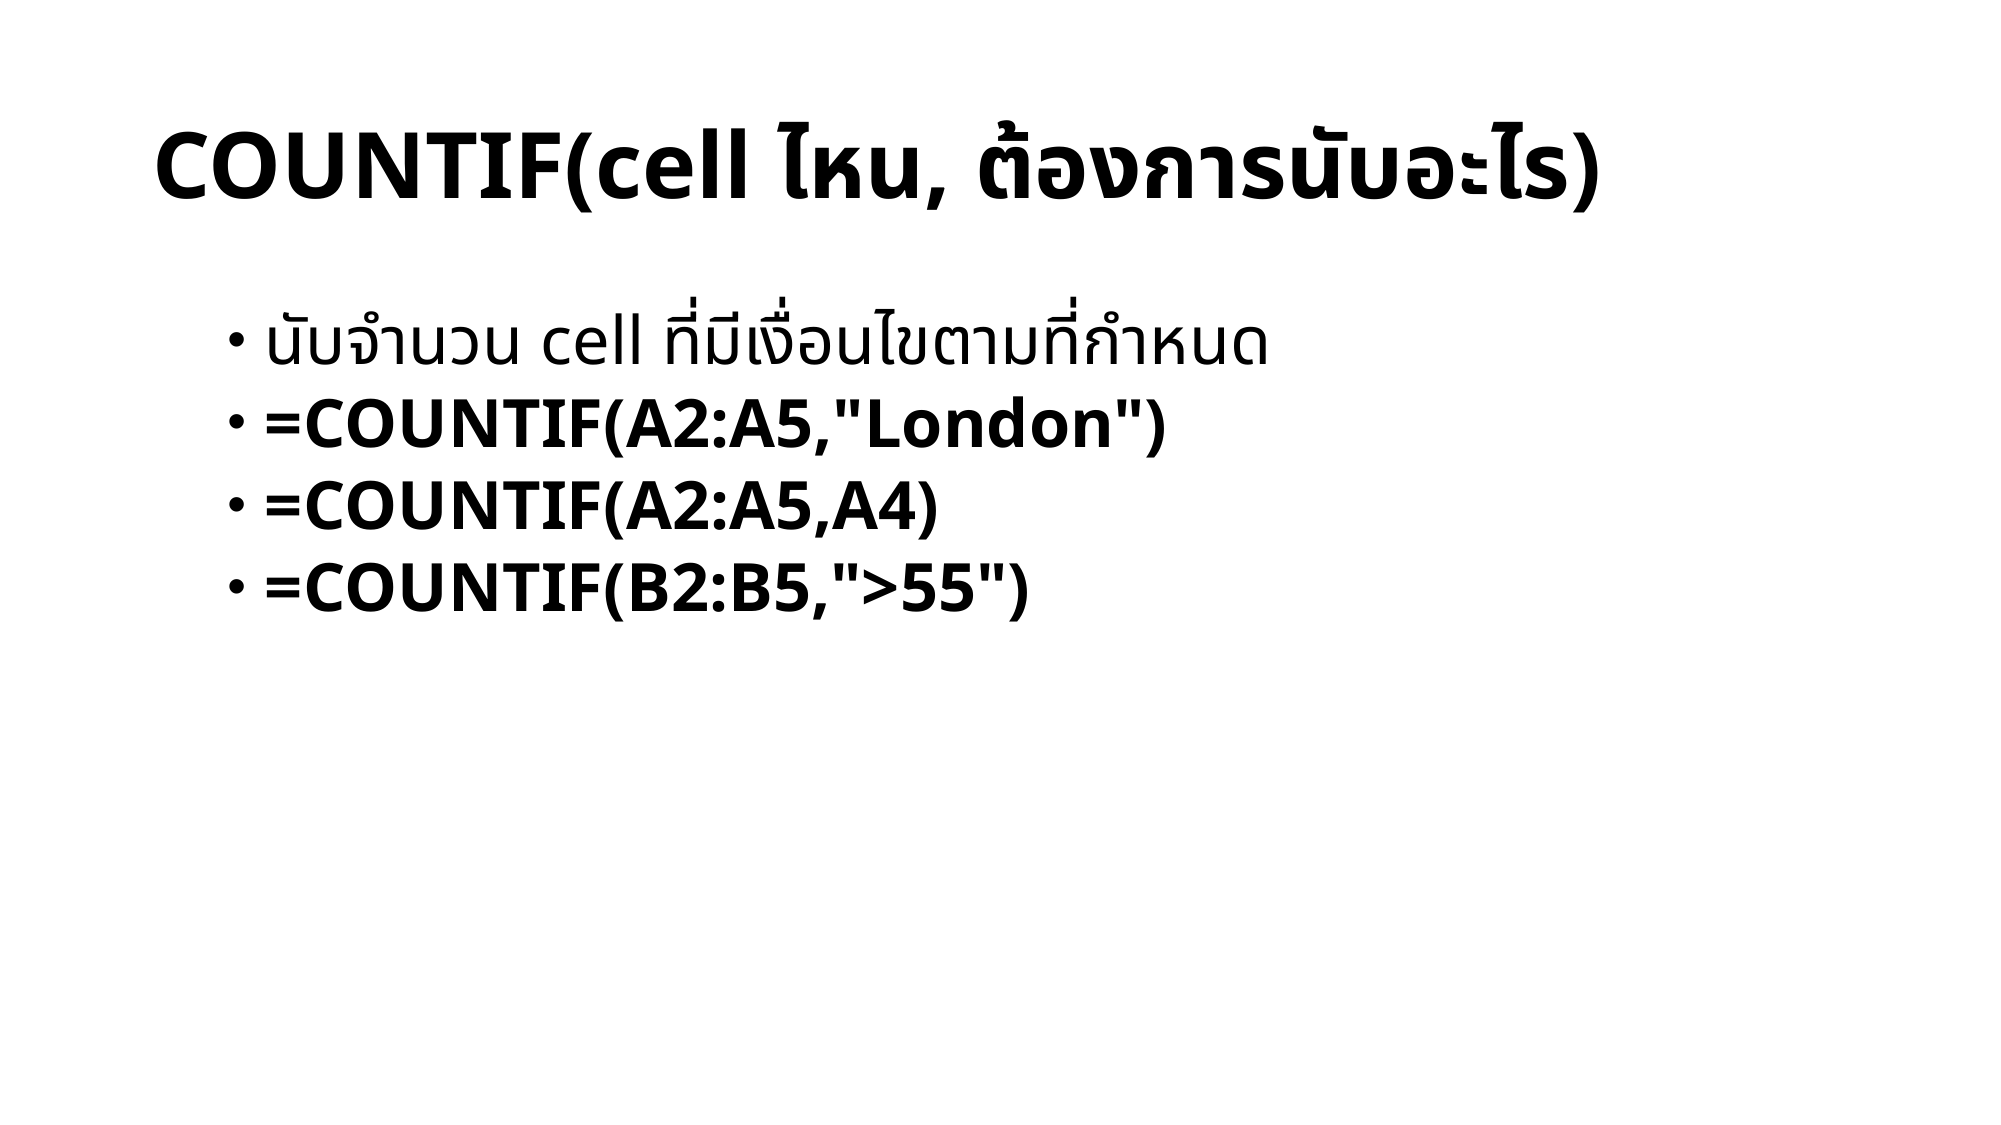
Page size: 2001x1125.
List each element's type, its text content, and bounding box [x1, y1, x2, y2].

title COUNTIF(cell ไหน, ต้องการนับอะไร) [137, 59, 1863, 278]
list นับจำนวน cell ที่มีเงื่อนไขตามที่กำหนด =COUNTIF(A2:A5,"London") =COUNTIF(A2:A5,A4) =COUNTIF(B2:B5,">55") [137, 299, 1863, 1014]
